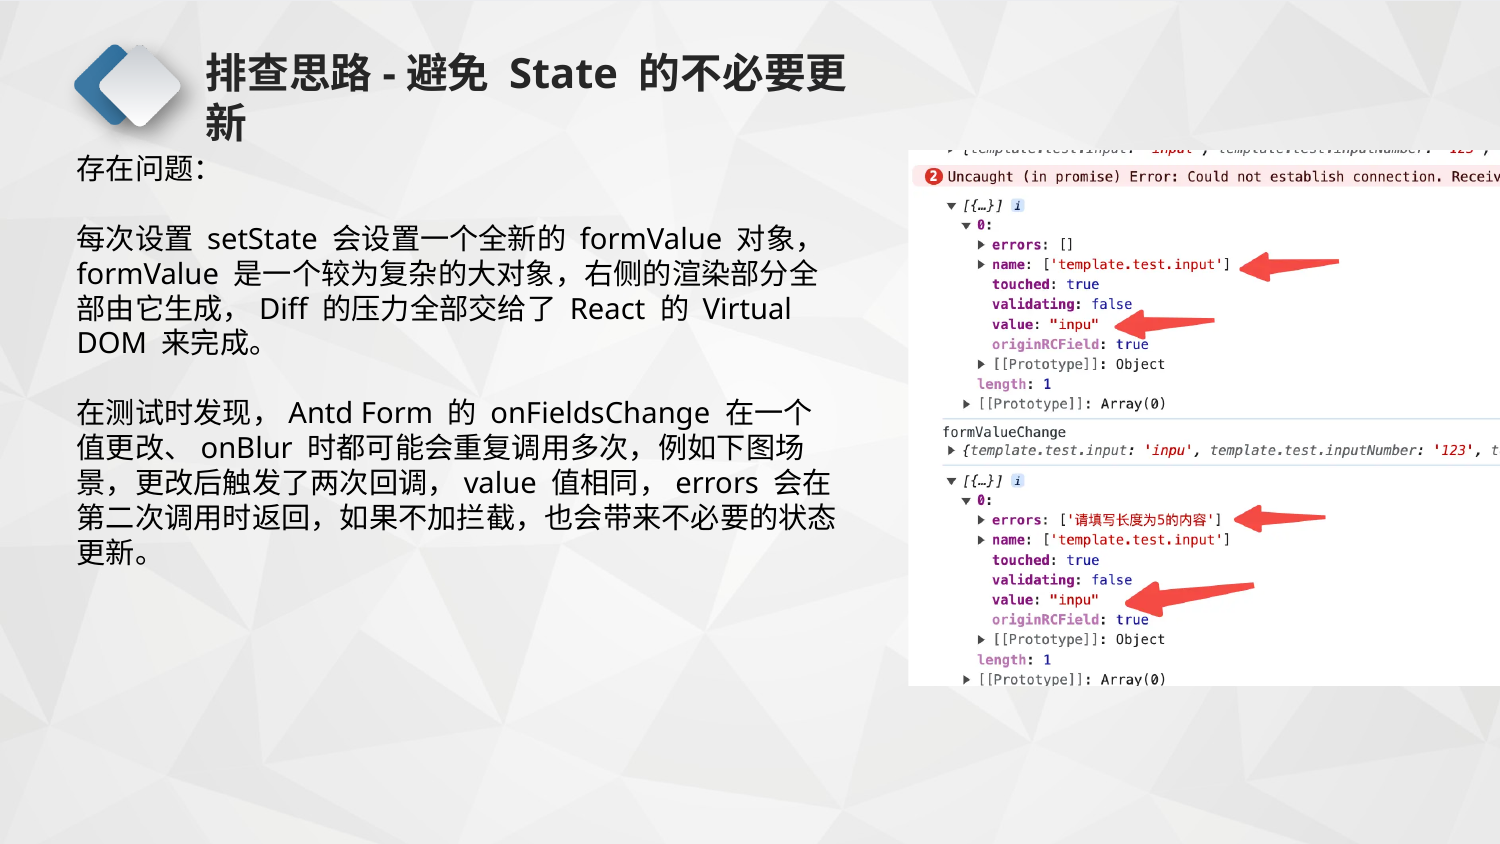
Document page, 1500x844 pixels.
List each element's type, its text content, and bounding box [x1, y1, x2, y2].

picture [0, 1, 1500, 844]
text_box 存在问题： 每次设置 setState 会设置一个全新的 formValue 对象，formValue 是一个较为复杂的大对象，右侧的渲染部分全部由它生成，Diff 的压力全部交给了 React 的 Virtual DOM 来完成。 在测试时发现，Antd Form 的 onFieldsChange 在一个值更改、onBlur 时都可能会重复调用多次，例如下图场景，更改后触发了两次回调，value 值相同，errors 会在第二次调用时返回，如果不加拦截，也会带来不必要的状态更新。 [76, 150, 842, 570]
title 排查思路-避免 State 的不必要更新 [194, 41, 867, 103]
